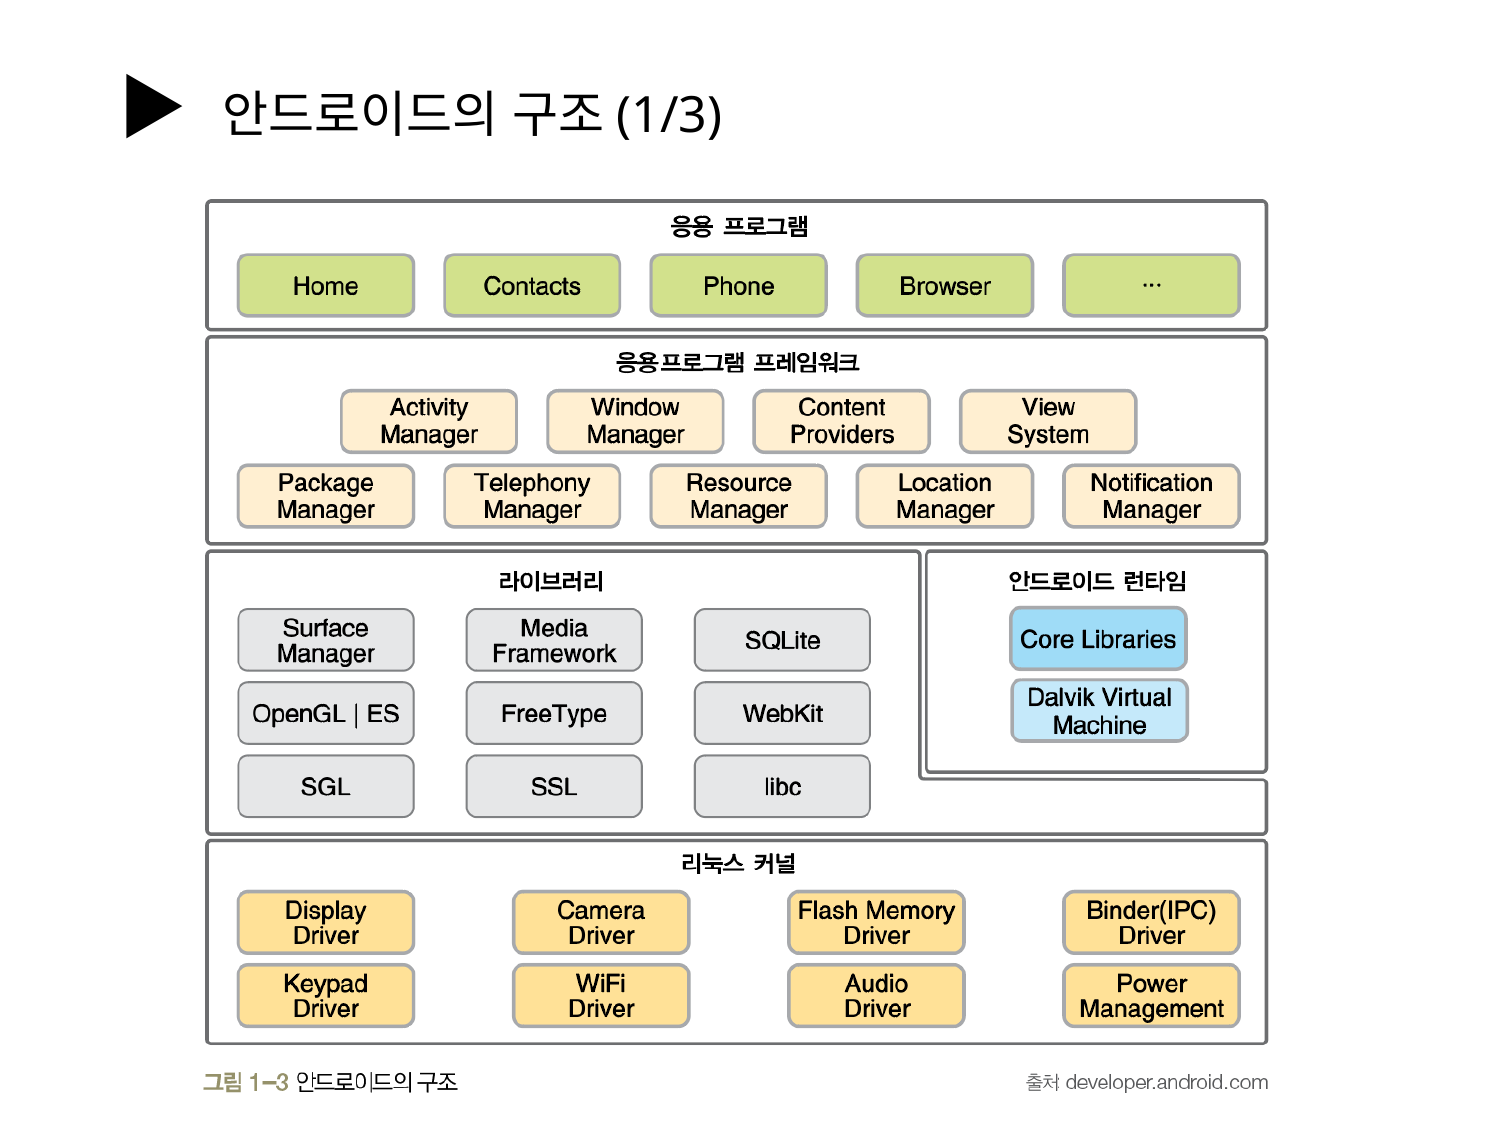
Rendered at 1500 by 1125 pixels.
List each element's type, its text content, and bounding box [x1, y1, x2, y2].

title ▶ 안드로이드의 구조(1/3) [103, 59, 1397, 161]
picture [181, 181, 1278, 1103]
